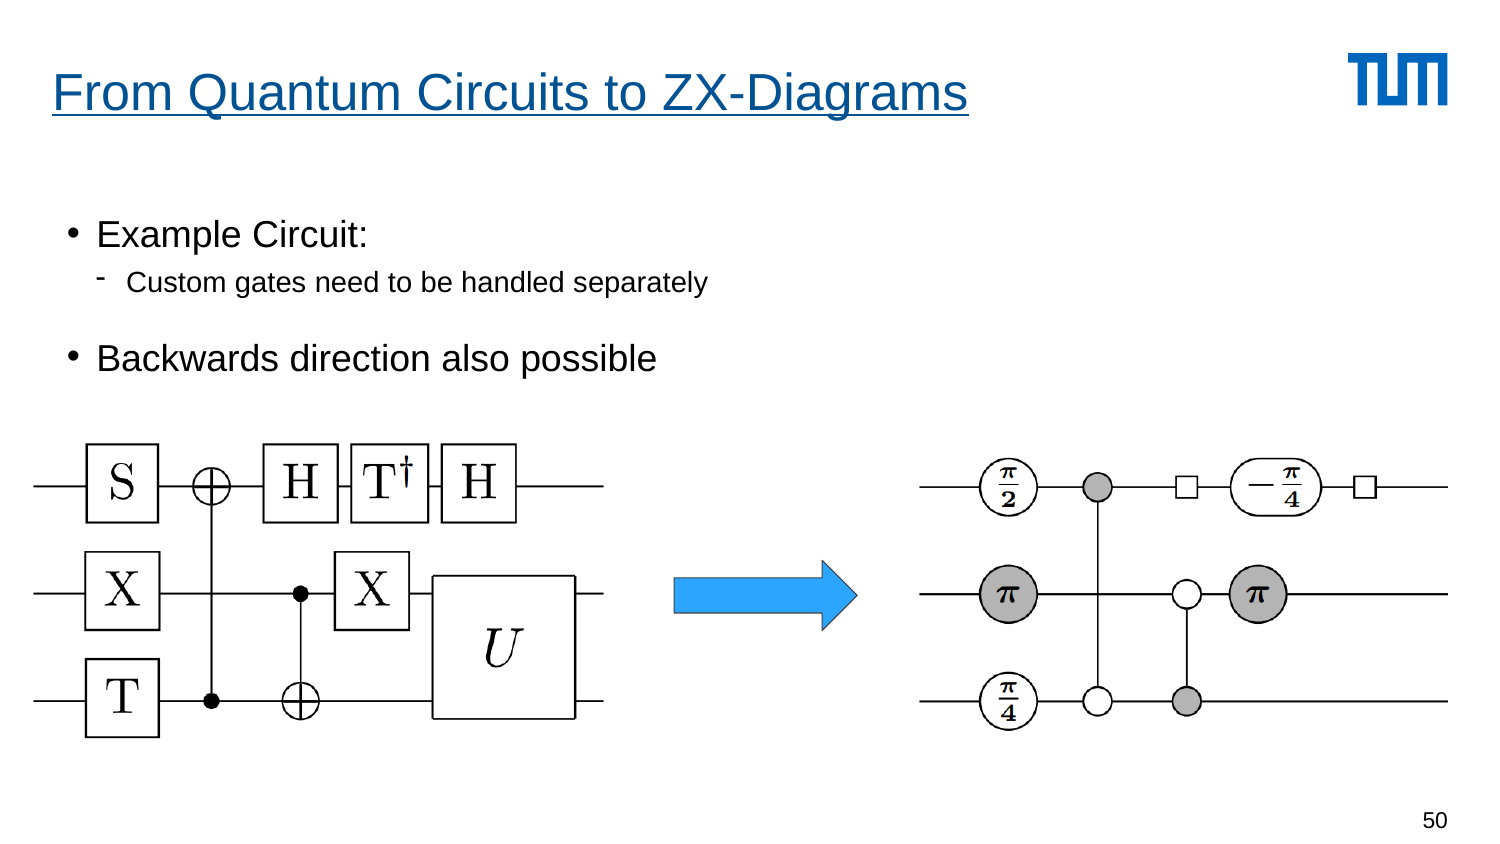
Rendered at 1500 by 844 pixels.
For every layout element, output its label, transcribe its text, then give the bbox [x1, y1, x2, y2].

slide_number 50 [1111, 796, 1448, 842]
list Example Circuit: Custom gates need to be handled separately Backwards direction also possible [52, 179, 1448, 395]
title From Quantum Circuits to ZX-Diagrams [51, 54, 1449, 118]
text_box [671, 558, 860, 633]
picture [900, 425, 1449, 766]
picture [9, 425, 632, 766]
